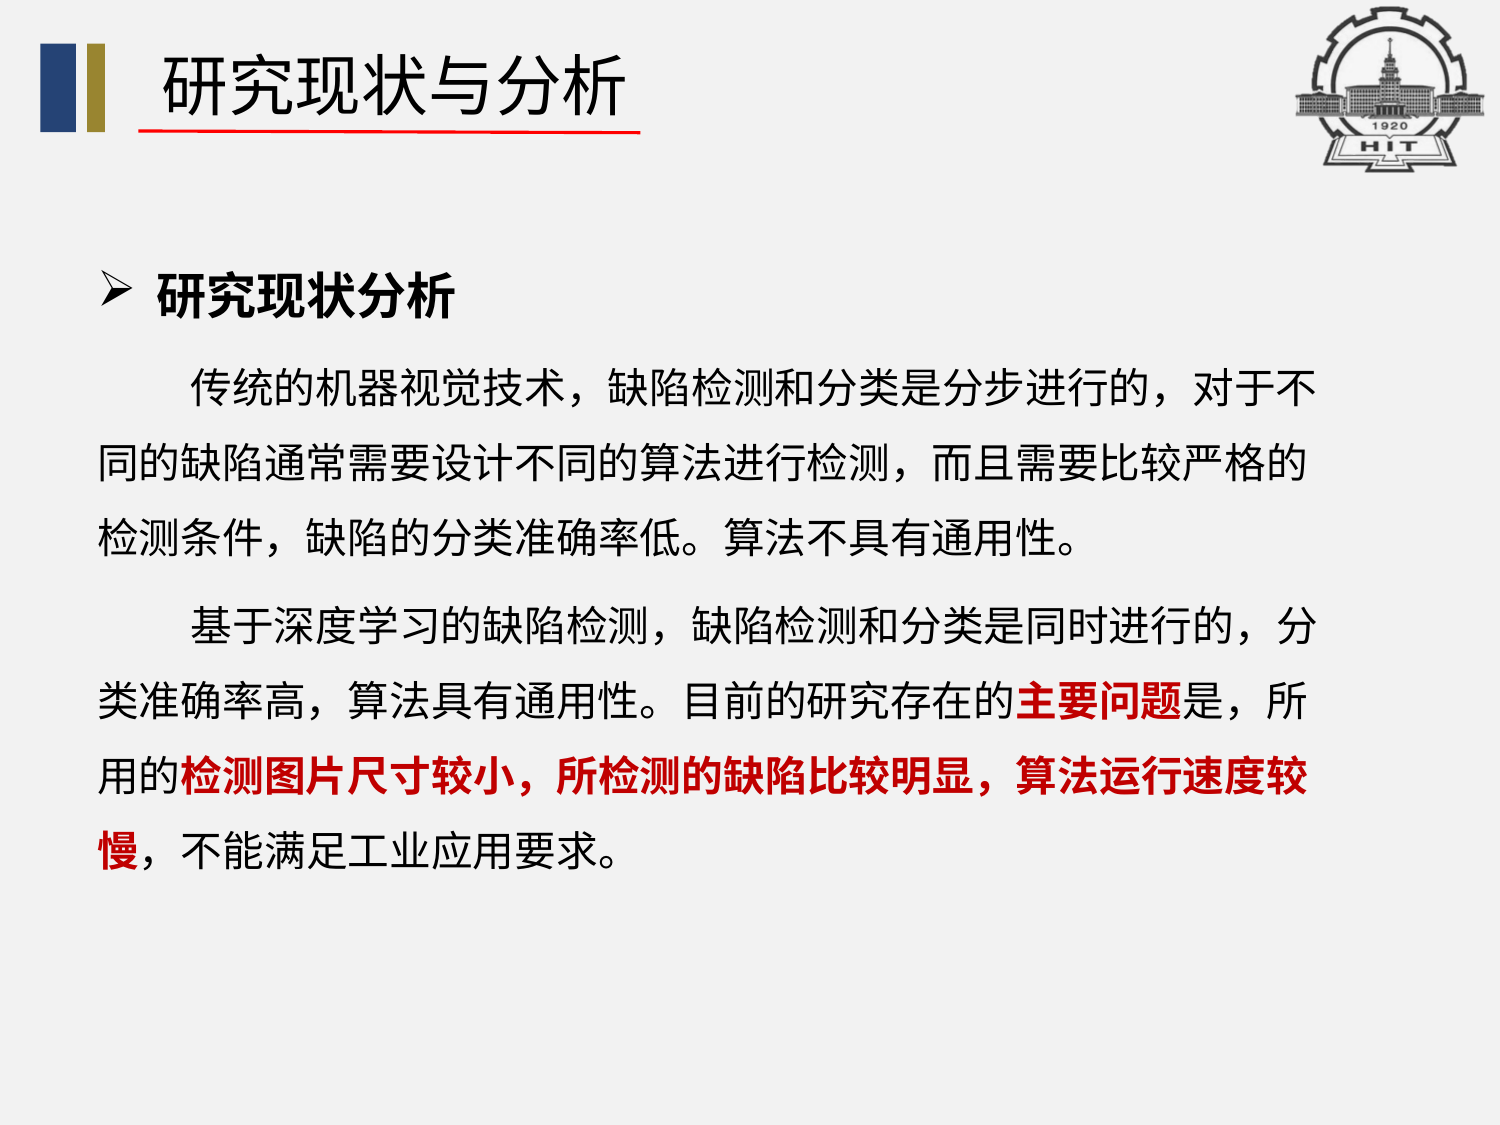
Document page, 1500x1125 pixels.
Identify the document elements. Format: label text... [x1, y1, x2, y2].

text_box 研究现状分析 传统的机器视觉技术，缺陷检测和分类是分步进行的，对于不同的缺陷通常需要设计不同的算法进行检测，而且需要比较严格的检测条件，缺陷的分类准确率低。算法不具有通用性。 基于深度学习的缺陷检测，缺陷检测和分类是同时进行的，分类准确率高，算法具有通用性。目前的研究存在的主要问题是，所用的检测图片尺寸较小，所检测的缺陷比较明显，算法运行速度较慢，不能满足工业应用要求。 [82, 226, 1337, 882]
text_box 研究现状与分析 [115, 36, 644, 132]
